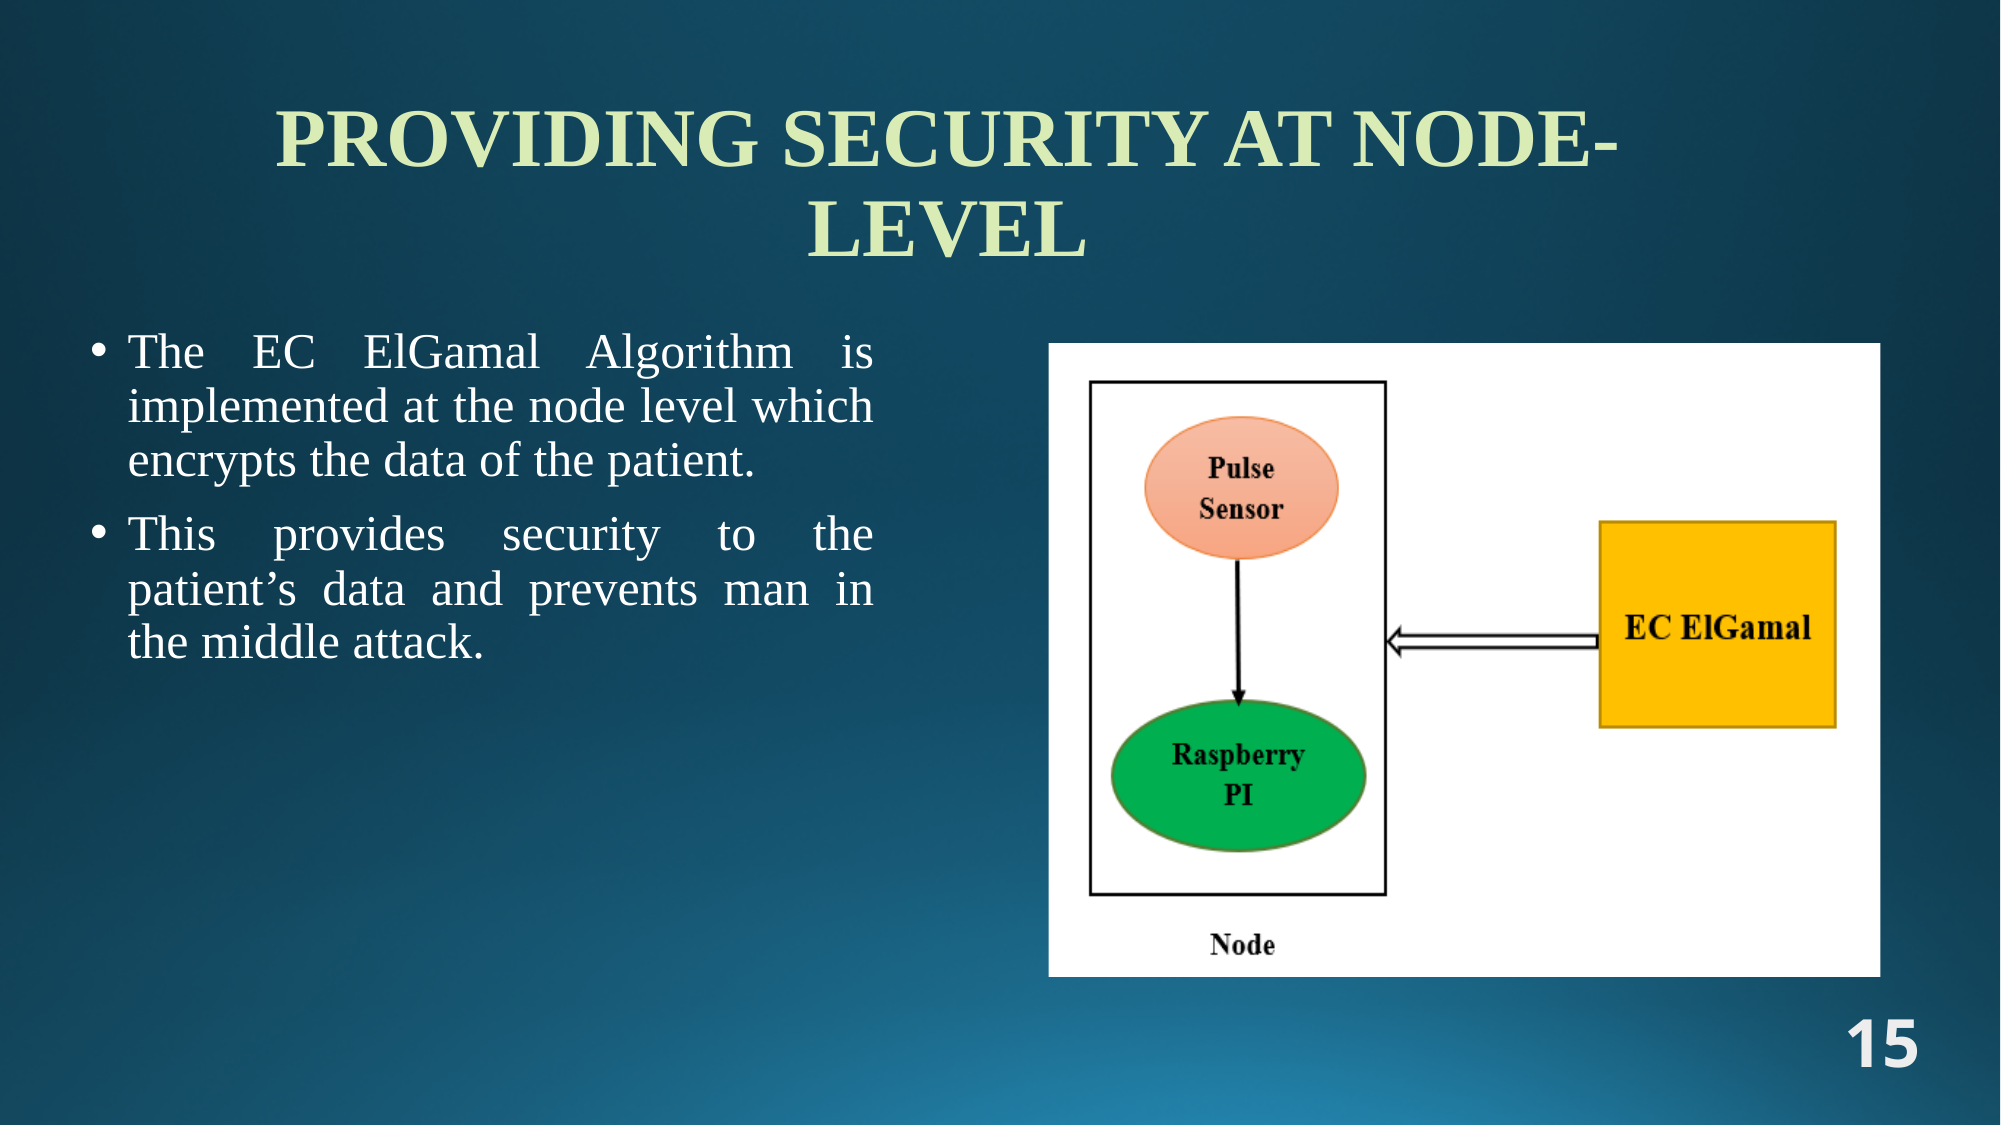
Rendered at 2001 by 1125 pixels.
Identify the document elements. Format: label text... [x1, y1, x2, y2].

list The EC ElGamal Algorithm is implemented at the node level which encrypts the data of the patient. This provides security to the patient’s data and prevents man in the middle attack. [75, 317, 890, 977]
slide_number 15 [1486, 1016, 1937, 1077]
title PROVIDING SECURITY AT NODE-LEVEL [142, 97, 1755, 271]
picture [0, 0, 2001, 1125]
